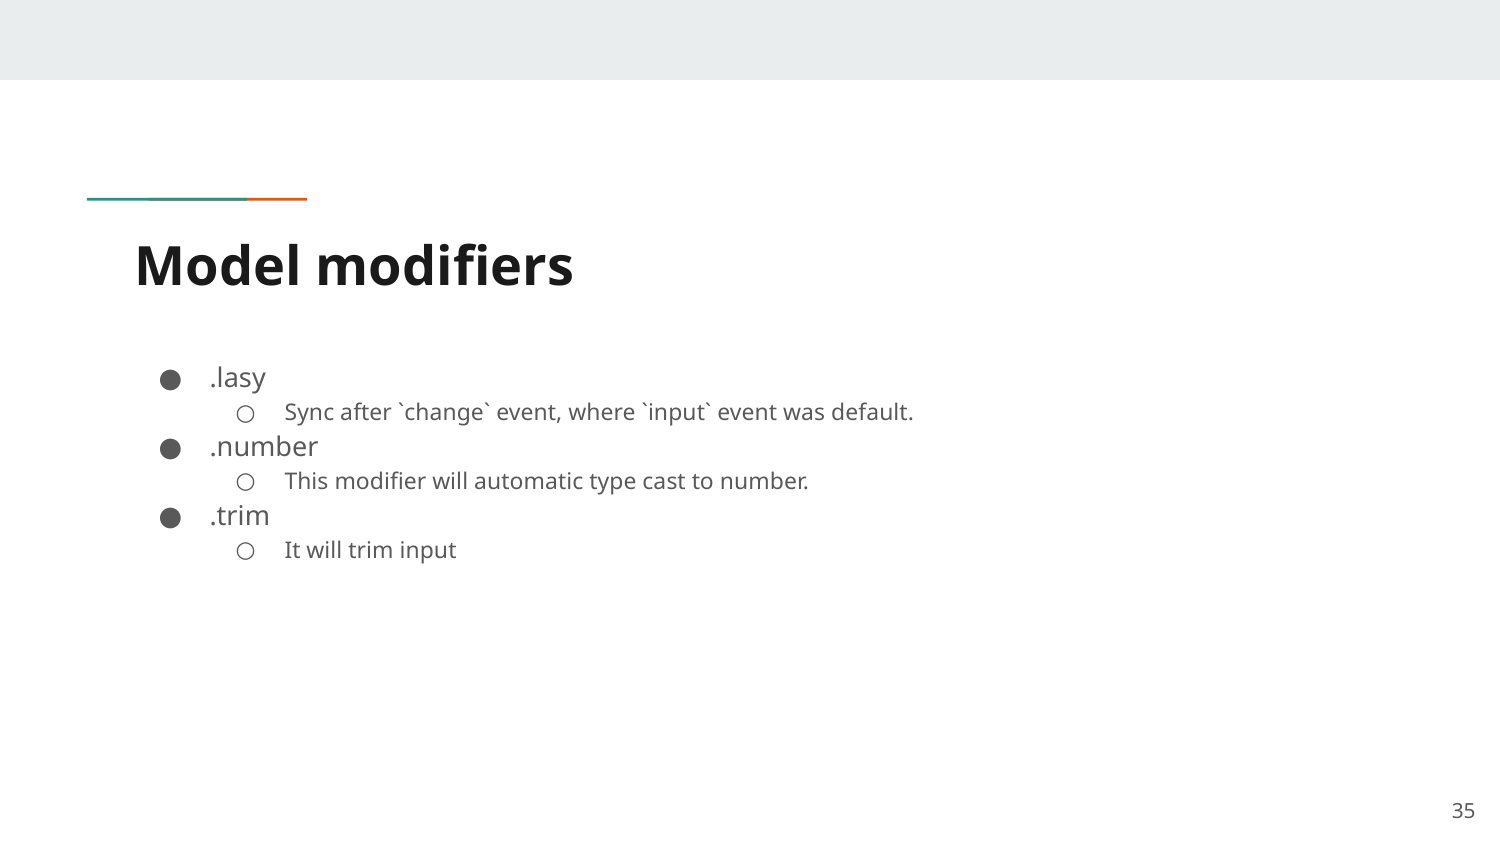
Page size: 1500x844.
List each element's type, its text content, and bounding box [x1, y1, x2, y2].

slide_number ‹#› [1400, 779, 1491, 844]
title Model modifiers [119, 216, 1381, 305]
list .lasy Sync after `change` event, where `input` event was default. .number This modifier will automatic type cast to number. .trim It will trim input [119, 341, 1381, 712]
